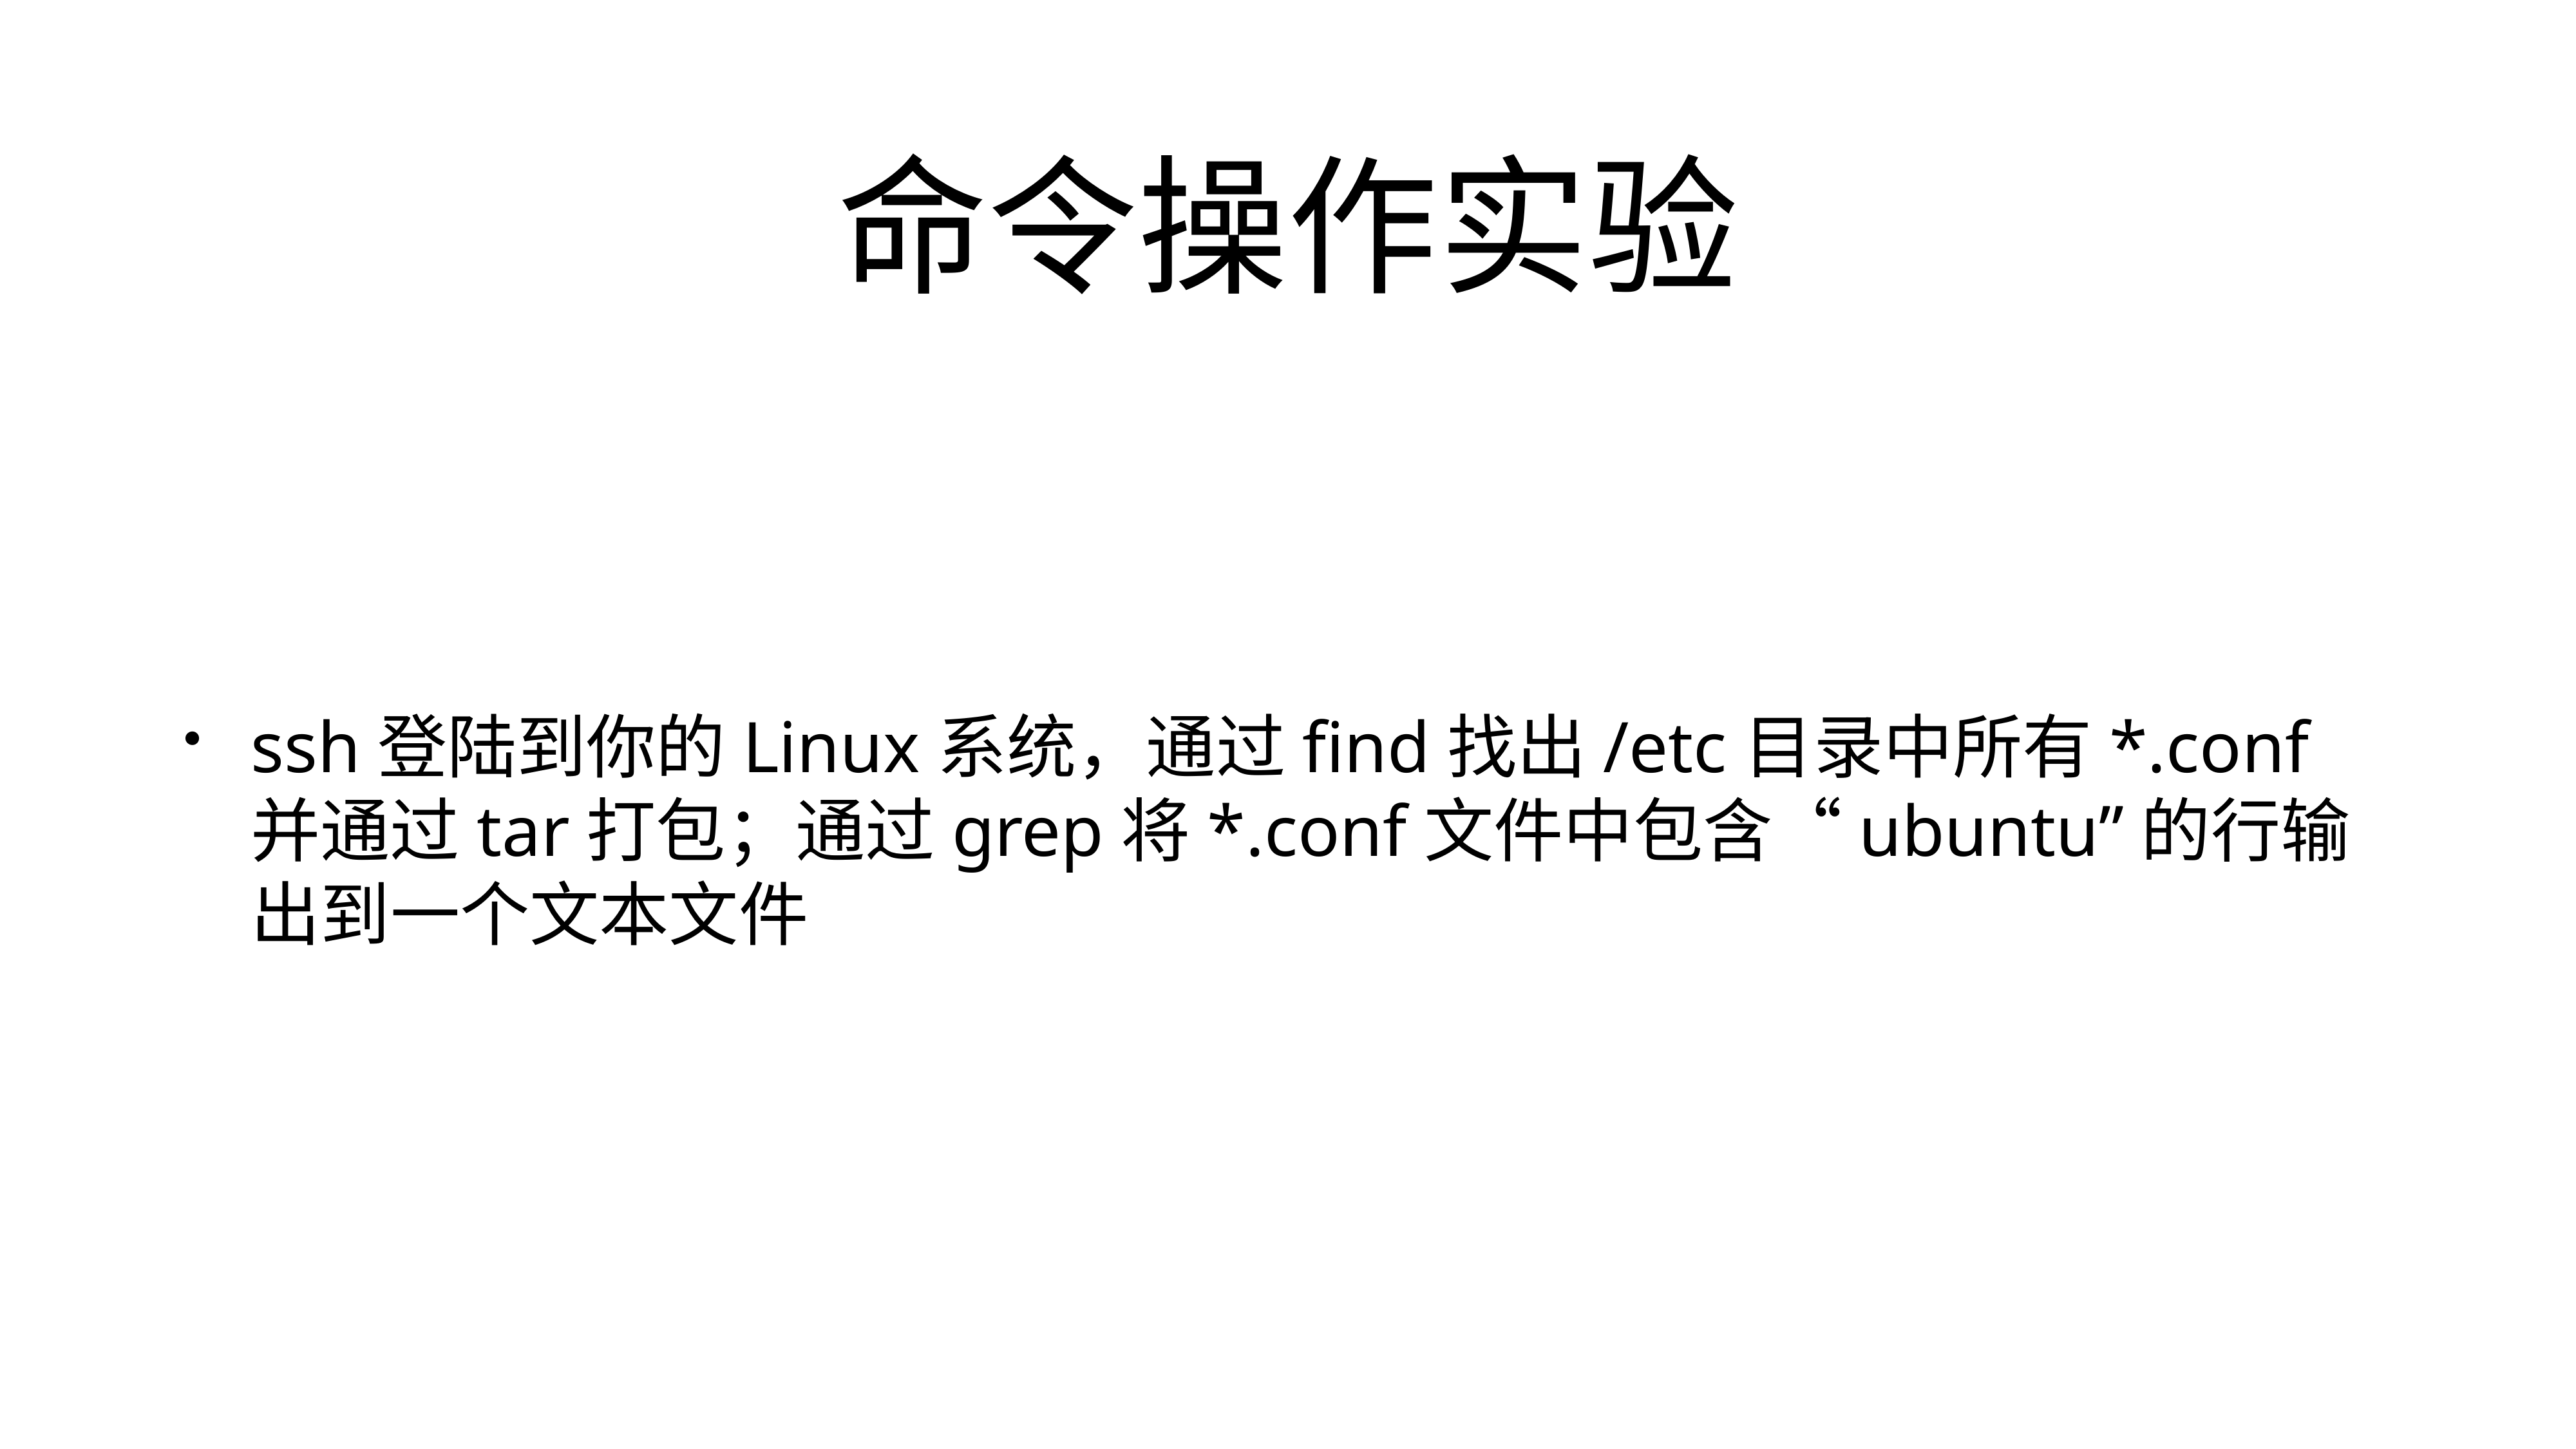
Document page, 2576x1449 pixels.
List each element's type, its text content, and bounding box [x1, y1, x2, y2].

title 命令操作实验 [178, 100, 2398, 341]
list ssh登陆到你的Linux系统，通过find找出/etc目录中所有*.conf并通过tar打包；通过grep将*.conf文件中包含“ubuntu”的行输出到一个文本文件 [178, 341, 2398, 1316]
